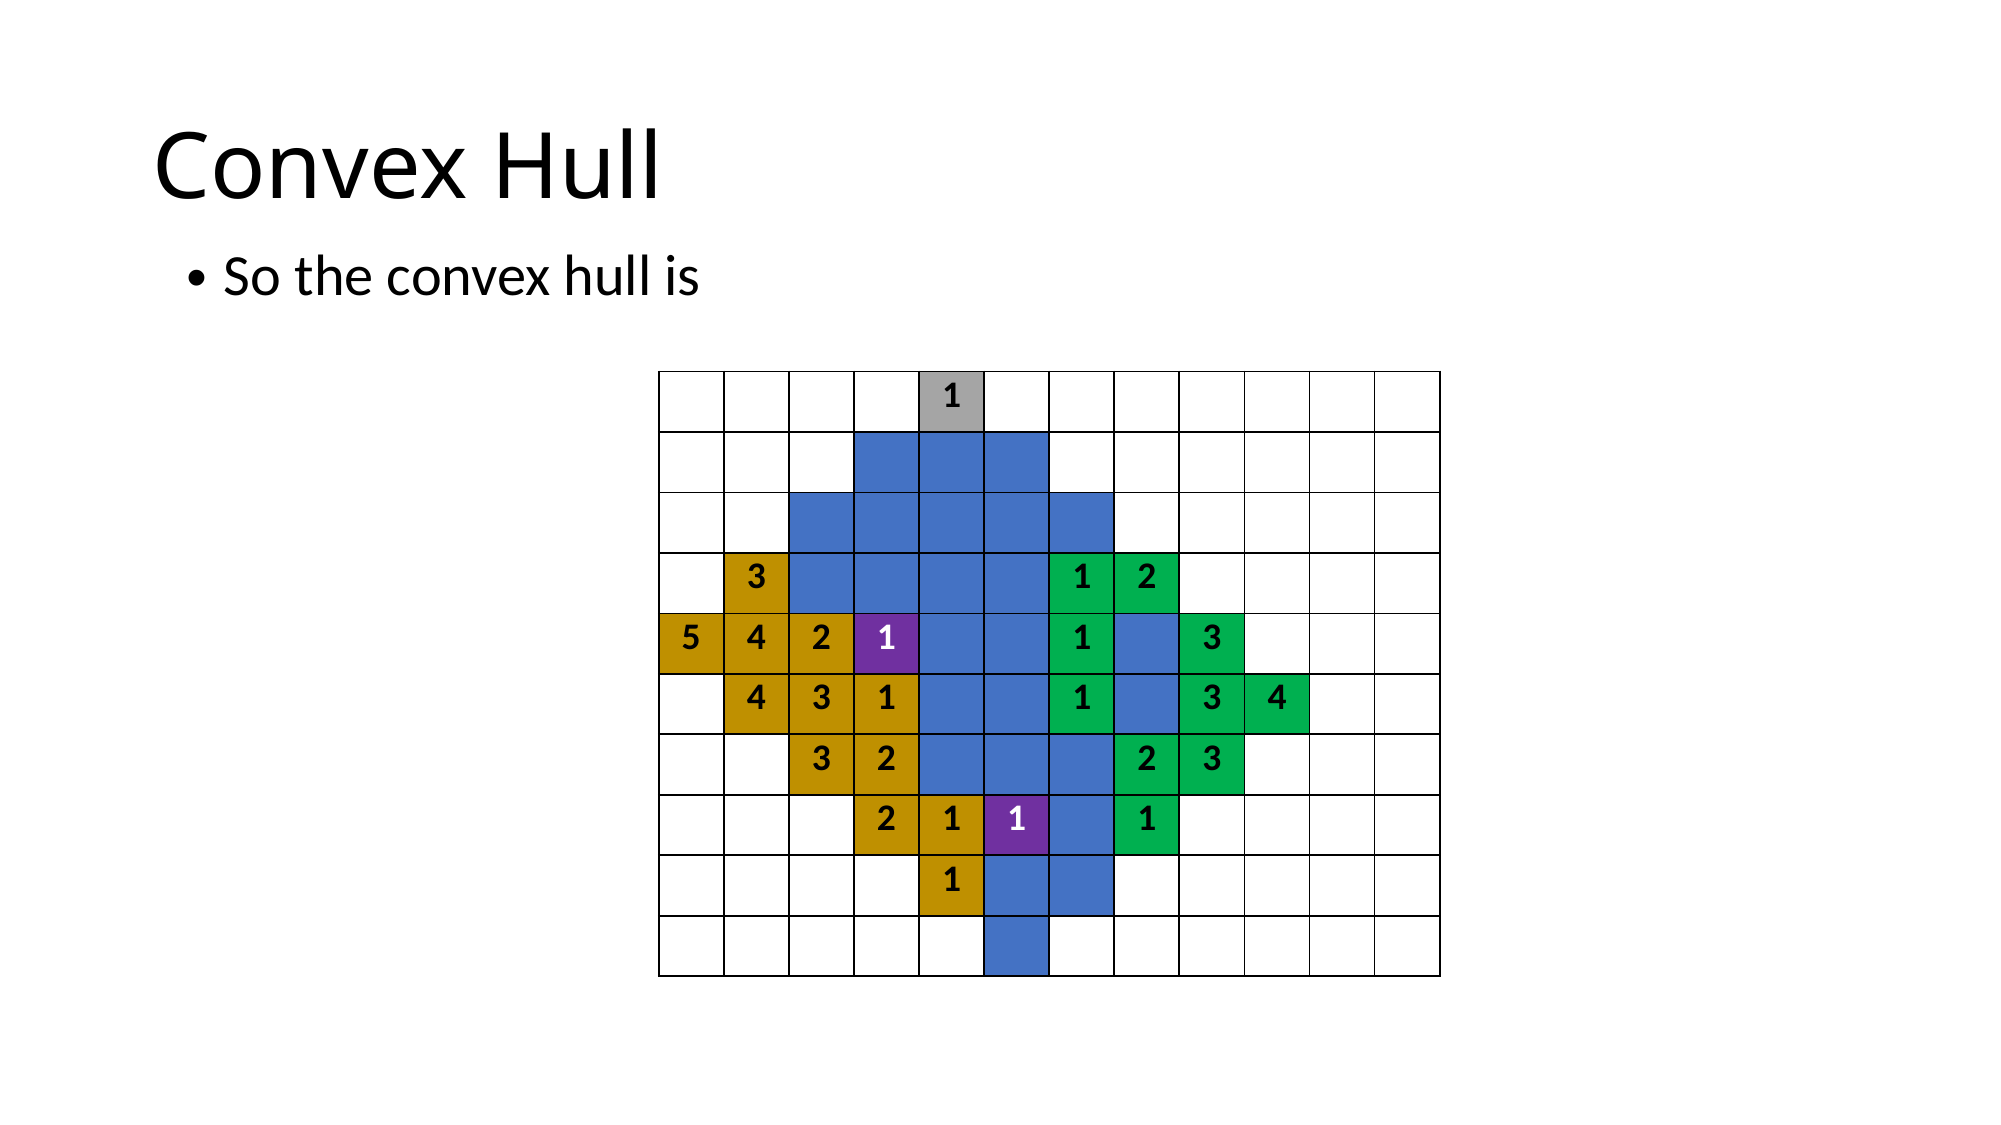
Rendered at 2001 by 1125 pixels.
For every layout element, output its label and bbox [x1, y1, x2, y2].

table_header [660, 372, 723, 431]
table_cell [920, 614, 983, 673]
table_cell [1115, 493, 1178, 552]
table_cell [1245, 796, 1309, 854]
table_header [855, 372, 918, 431]
table_cell [1245, 917, 1309, 975]
table_cell [660, 675, 723, 733]
table_cell [660, 917, 723, 975]
table_cell [1050, 735, 1113, 794]
table_cell [920, 433, 983, 492]
table_cell [1180, 433, 1244, 492]
table_cell [1310, 796, 1374, 854]
table_cell [1180, 675, 1244, 733]
table_cell [1050, 675, 1113, 733]
table_cell [1375, 675, 1439, 733]
table_cell [660, 856, 723, 915]
table_cell [920, 675, 983, 733]
table_cell [1115, 796, 1178, 854]
table_cell [660, 493, 723, 552]
table_cell [790, 554, 853, 613]
table_header [985, 372, 1048, 431]
table_cell [985, 433, 1048, 492]
table_cell [790, 917, 853, 975]
table_cell [1375, 433, 1439, 492]
table_cell [1310, 554, 1374, 613]
table_cell [1115, 614, 1178, 673]
table_cell [855, 493, 918, 552]
table_cell [1180, 554, 1244, 613]
table_cell [725, 433, 788, 492]
table_header [1115, 372, 1178, 431]
table_cell [985, 856, 1048, 915]
table_cell [985, 796, 1048, 854]
table_cell [1375, 554, 1439, 613]
table_cell [985, 735, 1048, 794]
table_cell [1245, 614, 1309, 673]
table_cell [725, 493, 788, 552]
table_cell [1310, 675, 1374, 733]
table_cell [725, 796, 788, 854]
table_cell [1115, 735, 1178, 794]
table_cell [790, 493, 853, 552]
table_cell [1180, 917, 1244, 975]
table_cell [1180, 614, 1244, 673]
table_cell [1310, 493, 1374, 552]
table_cell [725, 675, 788, 733]
table_cell [790, 796, 853, 854]
table_cell [1115, 856, 1178, 915]
table_cell [790, 675, 853, 733]
table_cell [660, 735, 723, 794]
table_cell [920, 554, 983, 613]
table_cell [985, 614, 1048, 673]
table_cell [855, 675, 918, 733]
table_cell [1375, 917, 1439, 975]
table_header [1245, 372, 1309, 431]
table_cell [1375, 856, 1439, 915]
table_cell [1050, 856, 1113, 915]
table_cell [1180, 796, 1244, 854]
table_cell [1115, 675, 1178, 733]
table_cell [1245, 493, 1309, 552]
table_cell [855, 554, 918, 613]
table_header [1050, 372, 1113, 431]
table_cell [725, 917, 788, 975]
table_cell [1245, 675, 1309, 733]
table_cell [985, 554, 1048, 613]
table_header [920, 372, 983, 431]
table_cell [1050, 614, 1113, 673]
table_cell [660, 433, 723, 492]
table_cell [1245, 554, 1309, 613]
table_cell [660, 554, 723, 613]
table_cell [920, 493, 983, 552]
table_cell [1115, 554, 1178, 613]
table_cell [725, 856, 788, 915]
table_cell [790, 433, 853, 492]
table_header [1310, 372, 1374, 431]
table_cell [1310, 735, 1374, 794]
table_cell [1310, 433, 1374, 492]
table_cell [660, 614, 723, 673]
table_cell [790, 614, 853, 673]
table_cell [1115, 917, 1178, 975]
table_cell [855, 796, 918, 854]
table_cell [855, 917, 918, 975]
table_cell [725, 554, 788, 613]
table_cell [855, 735, 918, 794]
table_cell [920, 917, 983, 975]
table_cell [1310, 614, 1374, 673]
table_cell [1180, 735, 1244, 794]
table_cell [855, 614, 918, 673]
table_cell [985, 675, 1048, 733]
table_cell [1180, 493, 1244, 552]
table_cell [1375, 493, 1439, 552]
table_cell [1245, 735, 1309, 794]
table_cell [1245, 856, 1309, 915]
title [137, 59, 1863, 278]
text_box [171, 246, 1087, 372]
table_cell [985, 917, 1048, 975]
table_cell [1310, 856, 1374, 915]
table_header [1180, 372, 1244, 431]
table_cell [920, 856, 983, 915]
table_cell [920, 735, 983, 794]
table_cell [1050, 493, 1113, 552]
table_cell [1050, 433, 1113, 492]
table_cell [790, 735, 853, 794]
table_cell [920, 796, 983, 854]
table_header [790, 372, 853, 431]
table_cell [1050, 554, 1113, 613]
table_cell [1310, 917, 1374, 975]
table_cell [790, 856, 853, 915]
table_cell [1375, 614, 1439, 673]
table_cell [985, 493, 1048, 552]
table_header [1375, 372, 1439, 431]
table_cell [660, 796, 723, 854]
table_cell [1375, 796, 1439, 854]
table_cell [1050, 917, 1113, 975]
table_cell [855, 856, 918, 915]
table_cell [1245, 433, 1309, 492]
table_cell [1180, 856, 1244, 915]
table_cell [1375, 735, 1439, 794]
table_cell [1050, 796, 1113, 854]
table_cell [855, 433, 918, 492]
table_header [725, 372, 788, 431]
table_cell [725, 614, 788, 673]
table_cell [1115, 433, 1178, 492]
table_cell [725, 735, 788, 794]
